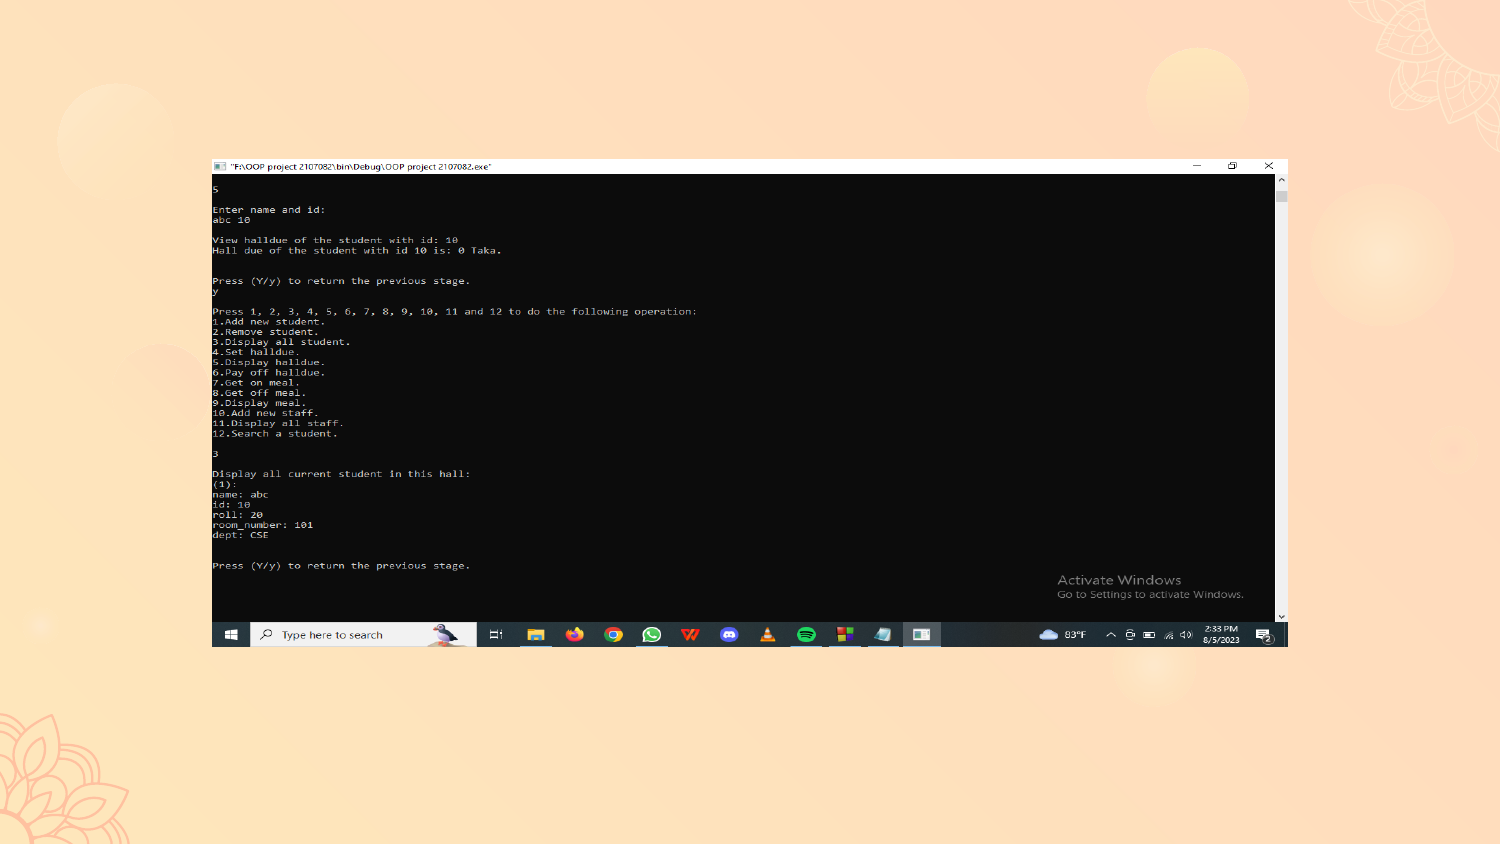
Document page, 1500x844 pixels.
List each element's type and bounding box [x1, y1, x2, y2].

picture [212, 159, 1288, 648]
